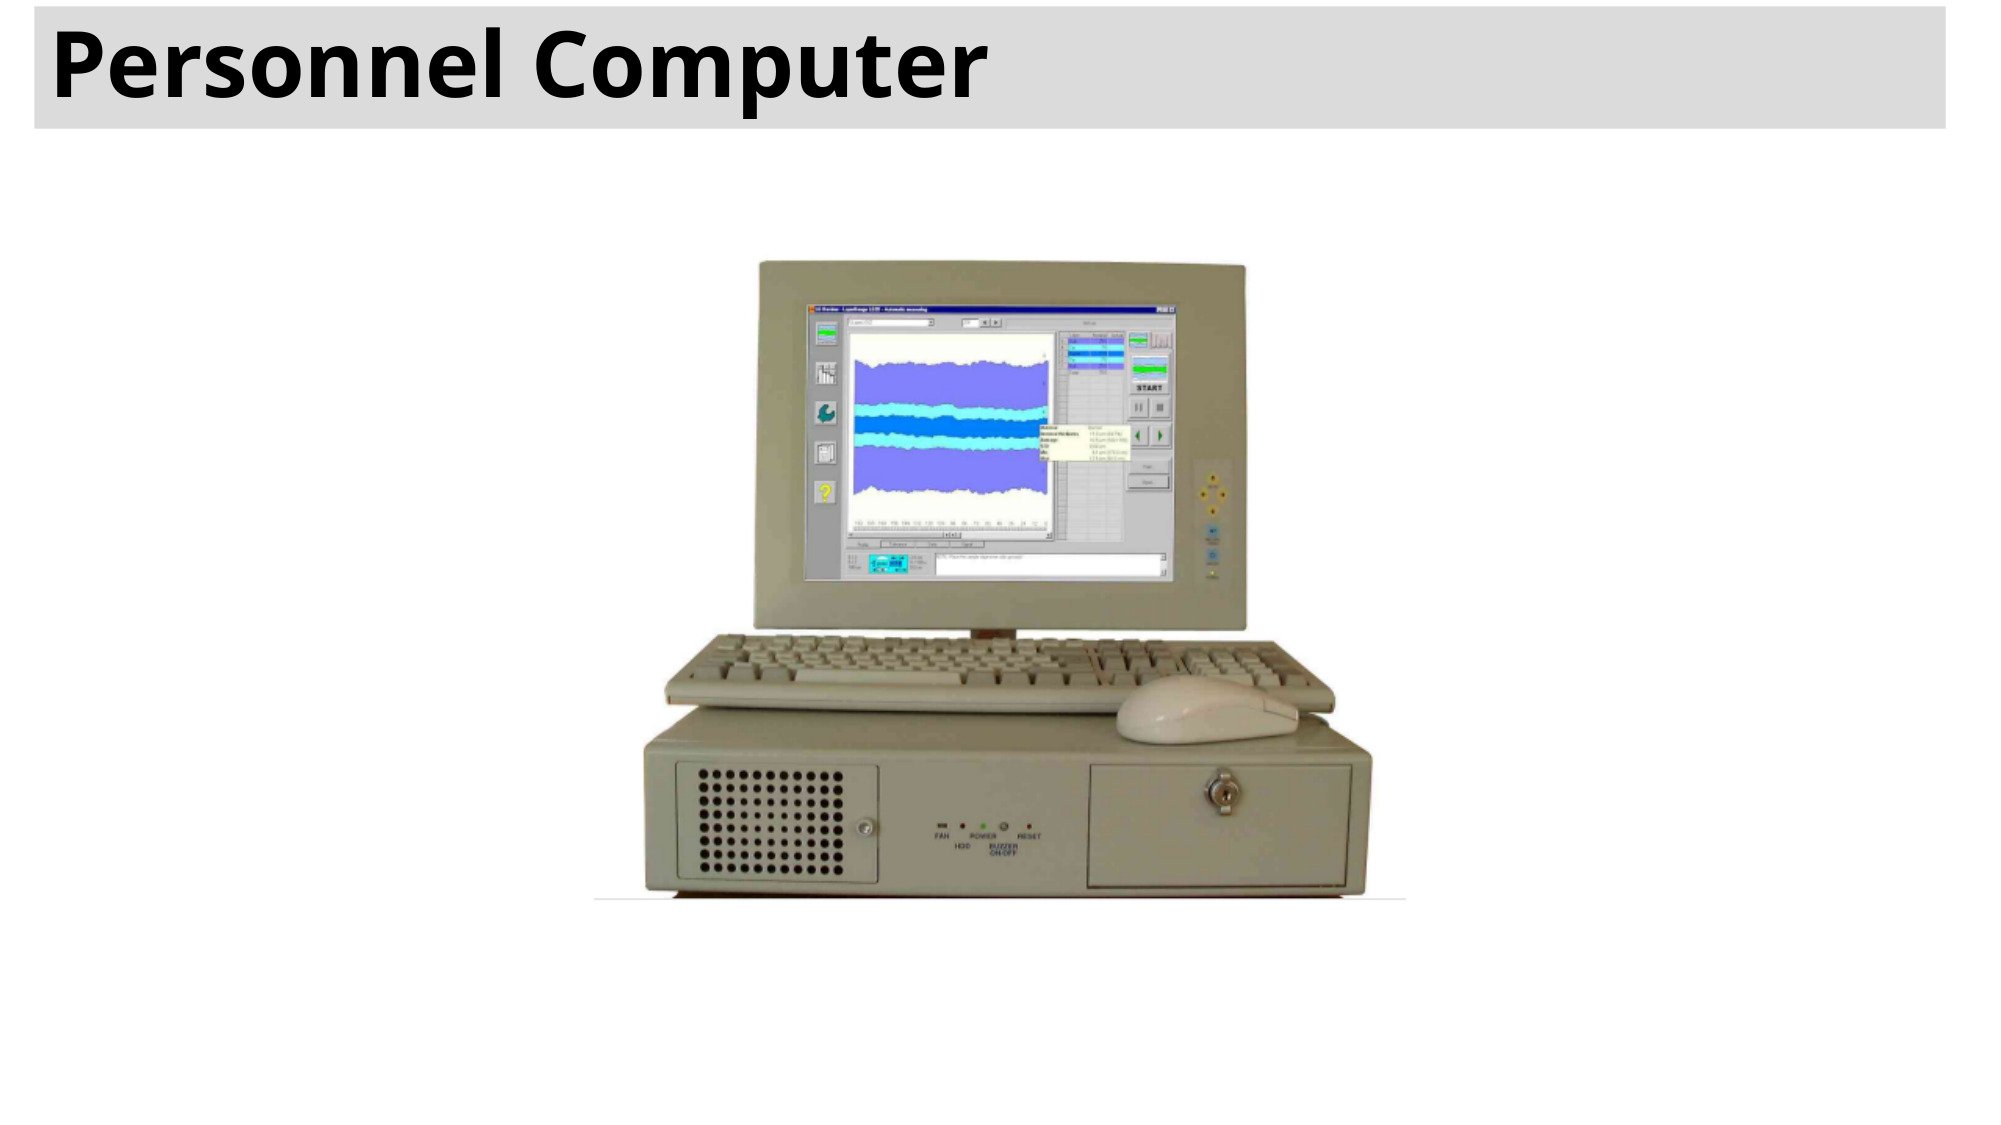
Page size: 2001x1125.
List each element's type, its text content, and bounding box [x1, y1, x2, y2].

title Personnel Computer [34, 6, 1946, 129]
picture [594, 192, 1406, 933]
